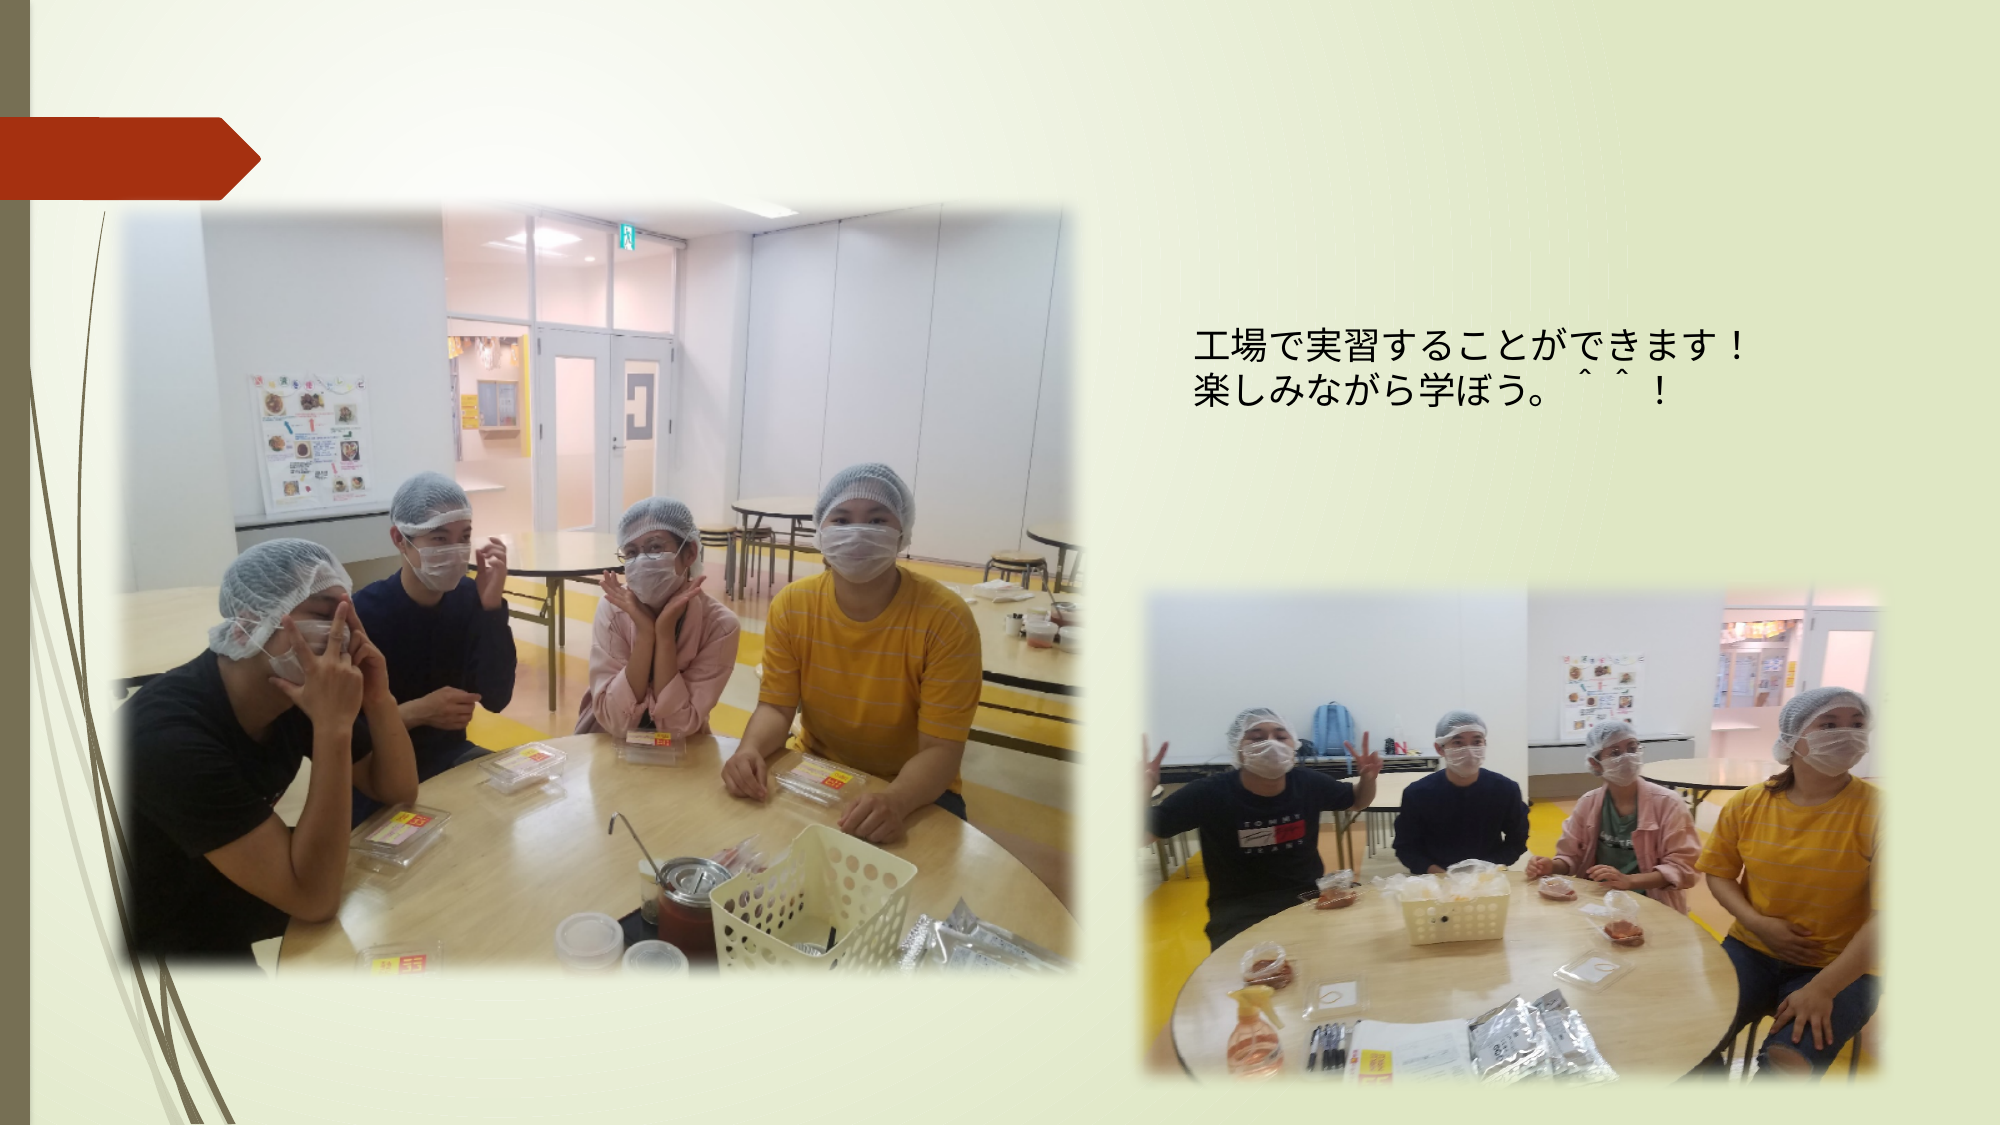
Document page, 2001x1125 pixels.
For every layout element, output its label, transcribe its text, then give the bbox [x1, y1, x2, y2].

text_box 工場で実習することができます！ 楽しみながら学ぼう。＾＾！ [1178, 314, 1895, 420]
picture [103, 193, 1091, 985]
picture [1126, 571, 1895, 1091]
